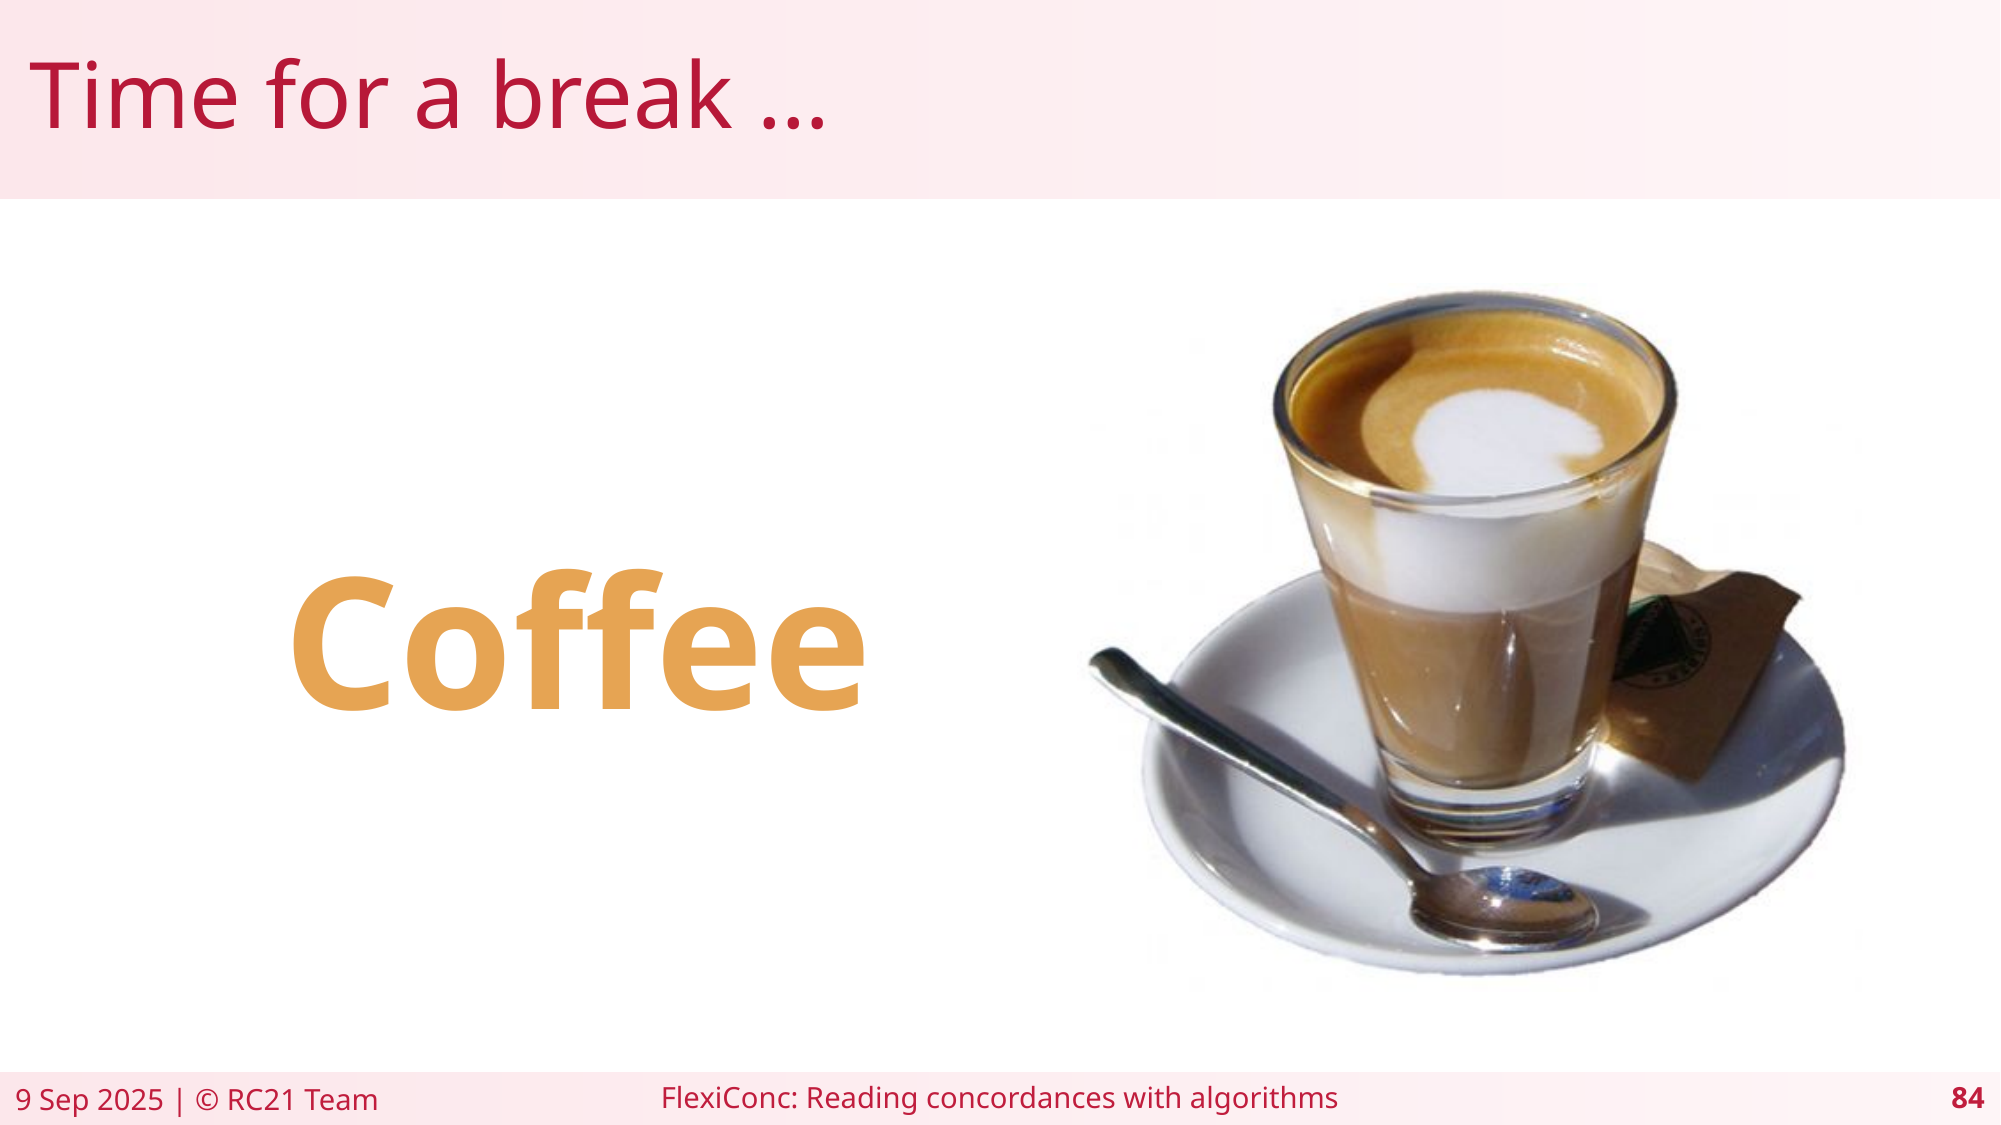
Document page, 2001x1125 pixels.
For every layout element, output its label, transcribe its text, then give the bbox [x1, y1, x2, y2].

slide_number 84 [1550, 1072, 2000, 1125]
text_box Coffee [268, 518, 887, 754]
picture [1077, 283, 1863, 992]
title Time for a break … [0, 0, 1863, 199]
footer FlexiConc: Reading concordances with algorithms [583, 1072, 1416, 1125]
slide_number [0, 1072, 450, 1125]
